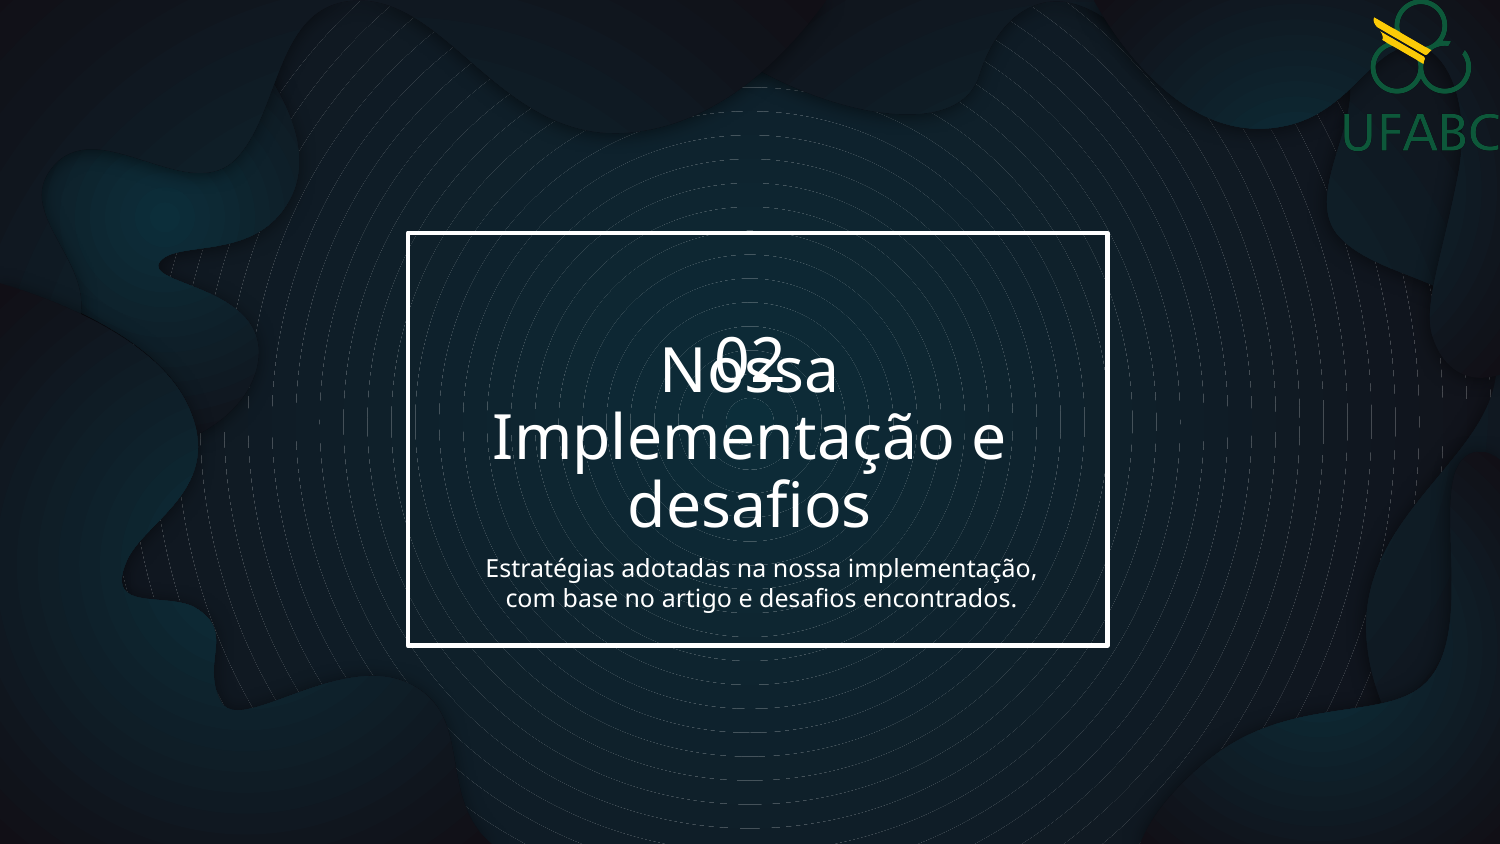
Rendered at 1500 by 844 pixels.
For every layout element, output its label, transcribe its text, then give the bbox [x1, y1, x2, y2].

title Nossa Implementação e desafios [462, 470, 1038, 546]
title 02 [462, 325, 1038, 402]
picture [1340, 0, 1500, 163]
subtitle Estratégias adotadas na nossa implementação, com base no artigo e desafios encontrados. [462, 546, 1062, 677]
